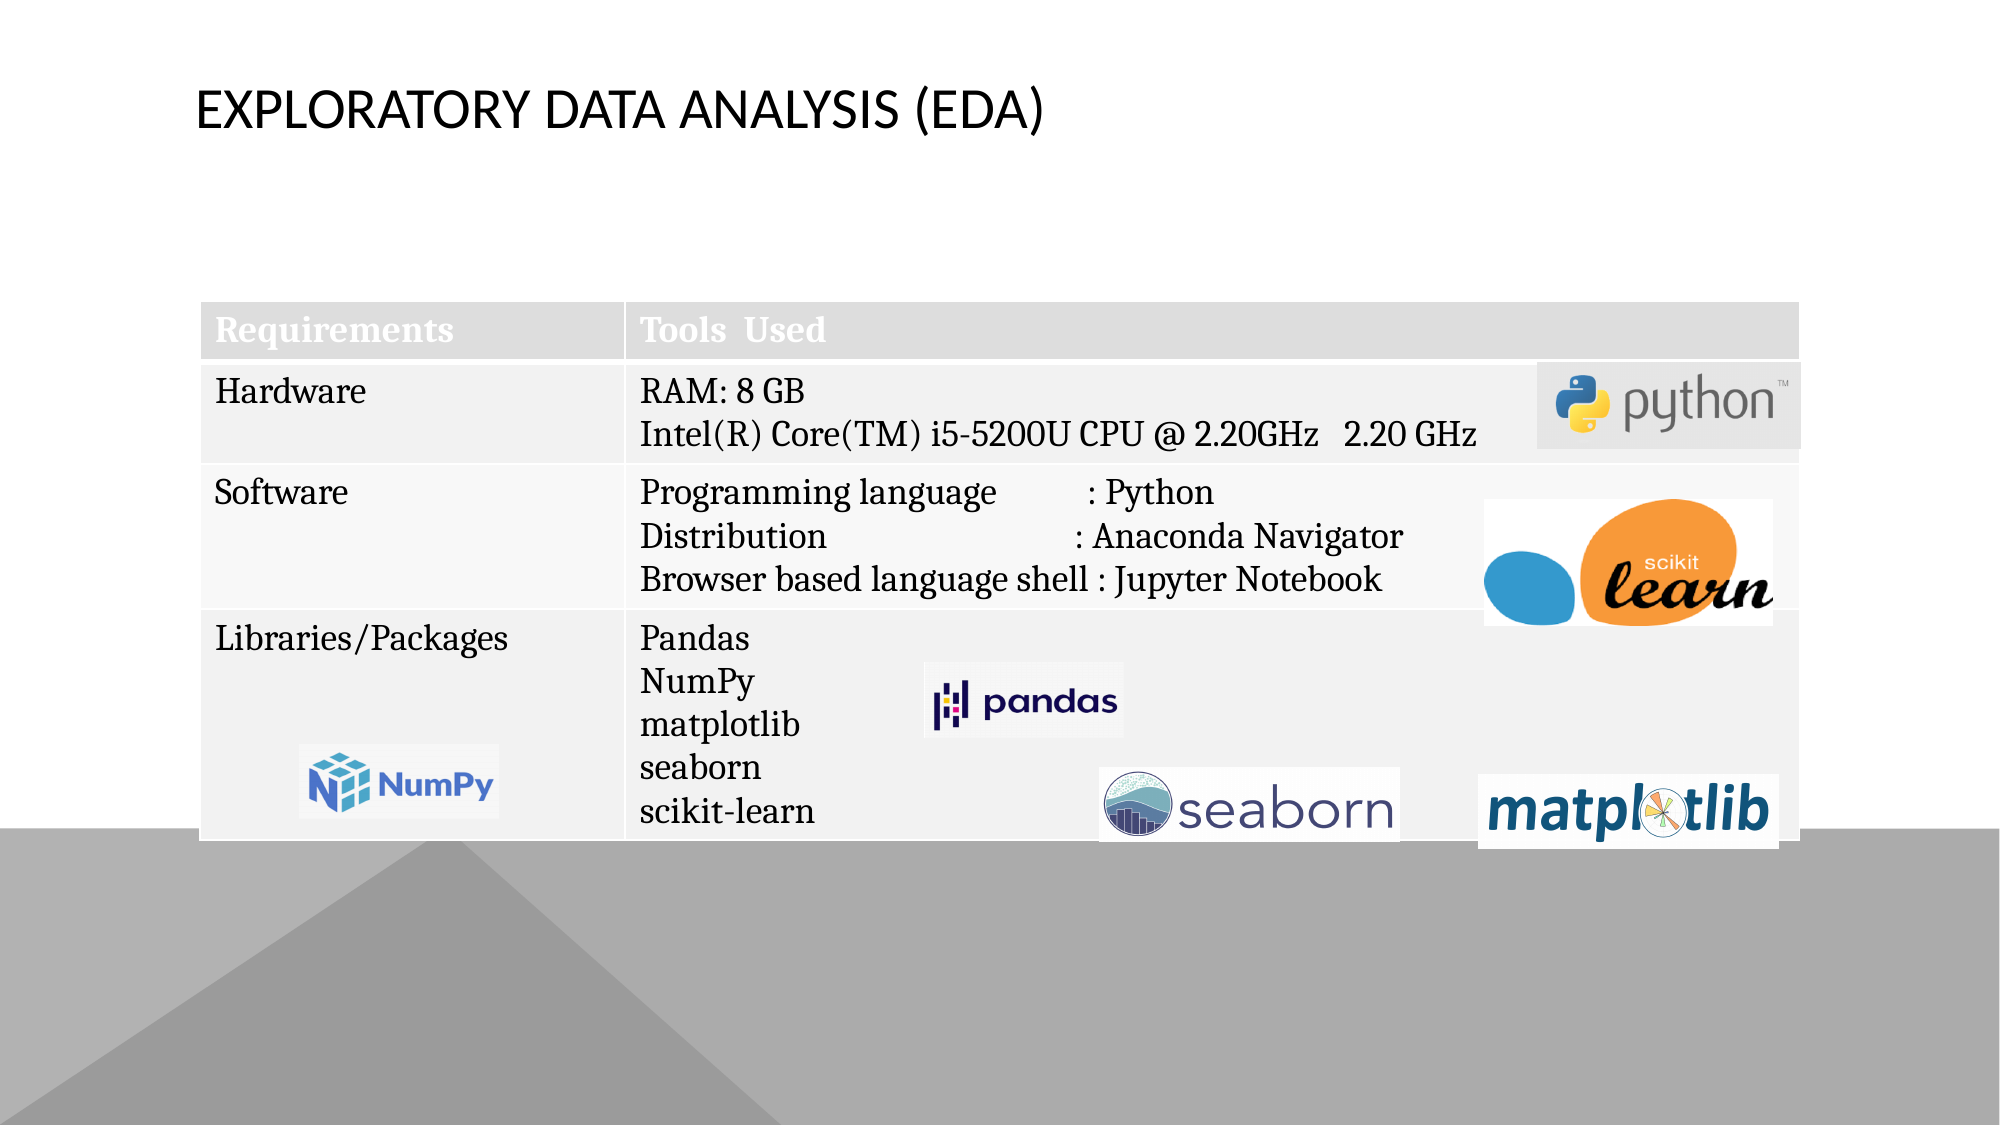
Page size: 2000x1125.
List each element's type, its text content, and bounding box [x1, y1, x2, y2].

picture [299, 744, 499, 819]
table_cell Programming language : Python Distribution : Anaconda Navigator Browser based language shell : Jupyter Notebook [626, 465, 1799, 608]
picture [924, 662, 1124, 738]
picture [1478, 774, 1779, 850]
picture [1484, 499, 1773, 627]
table_header Requirements [201, 302, 624, 359]
title Exploratory Data Analysis (EDA) [179, 60, 1825, 150]
table_cell RAM: 8 GB Intel(R) Core(TM) i5-5200U CPU @ 2.20GHz 2.20 GHz [626, 365, 1799, 463]
table_cell Software [201, 465, 624, 608]
table_header Tools Used [626, 302, 1799, 359]
table_cell Pandas NumPy matplotlib seaborn scikit-learn [626, 610, 1799, 839]
table_cell Hardware [201, 365, 624, 463]
table_cell Libraries/Packages [201, 610, 624, 839]
picture [1536, 362, 1801, 449]
picture [1099, 767, 1400, 842]
